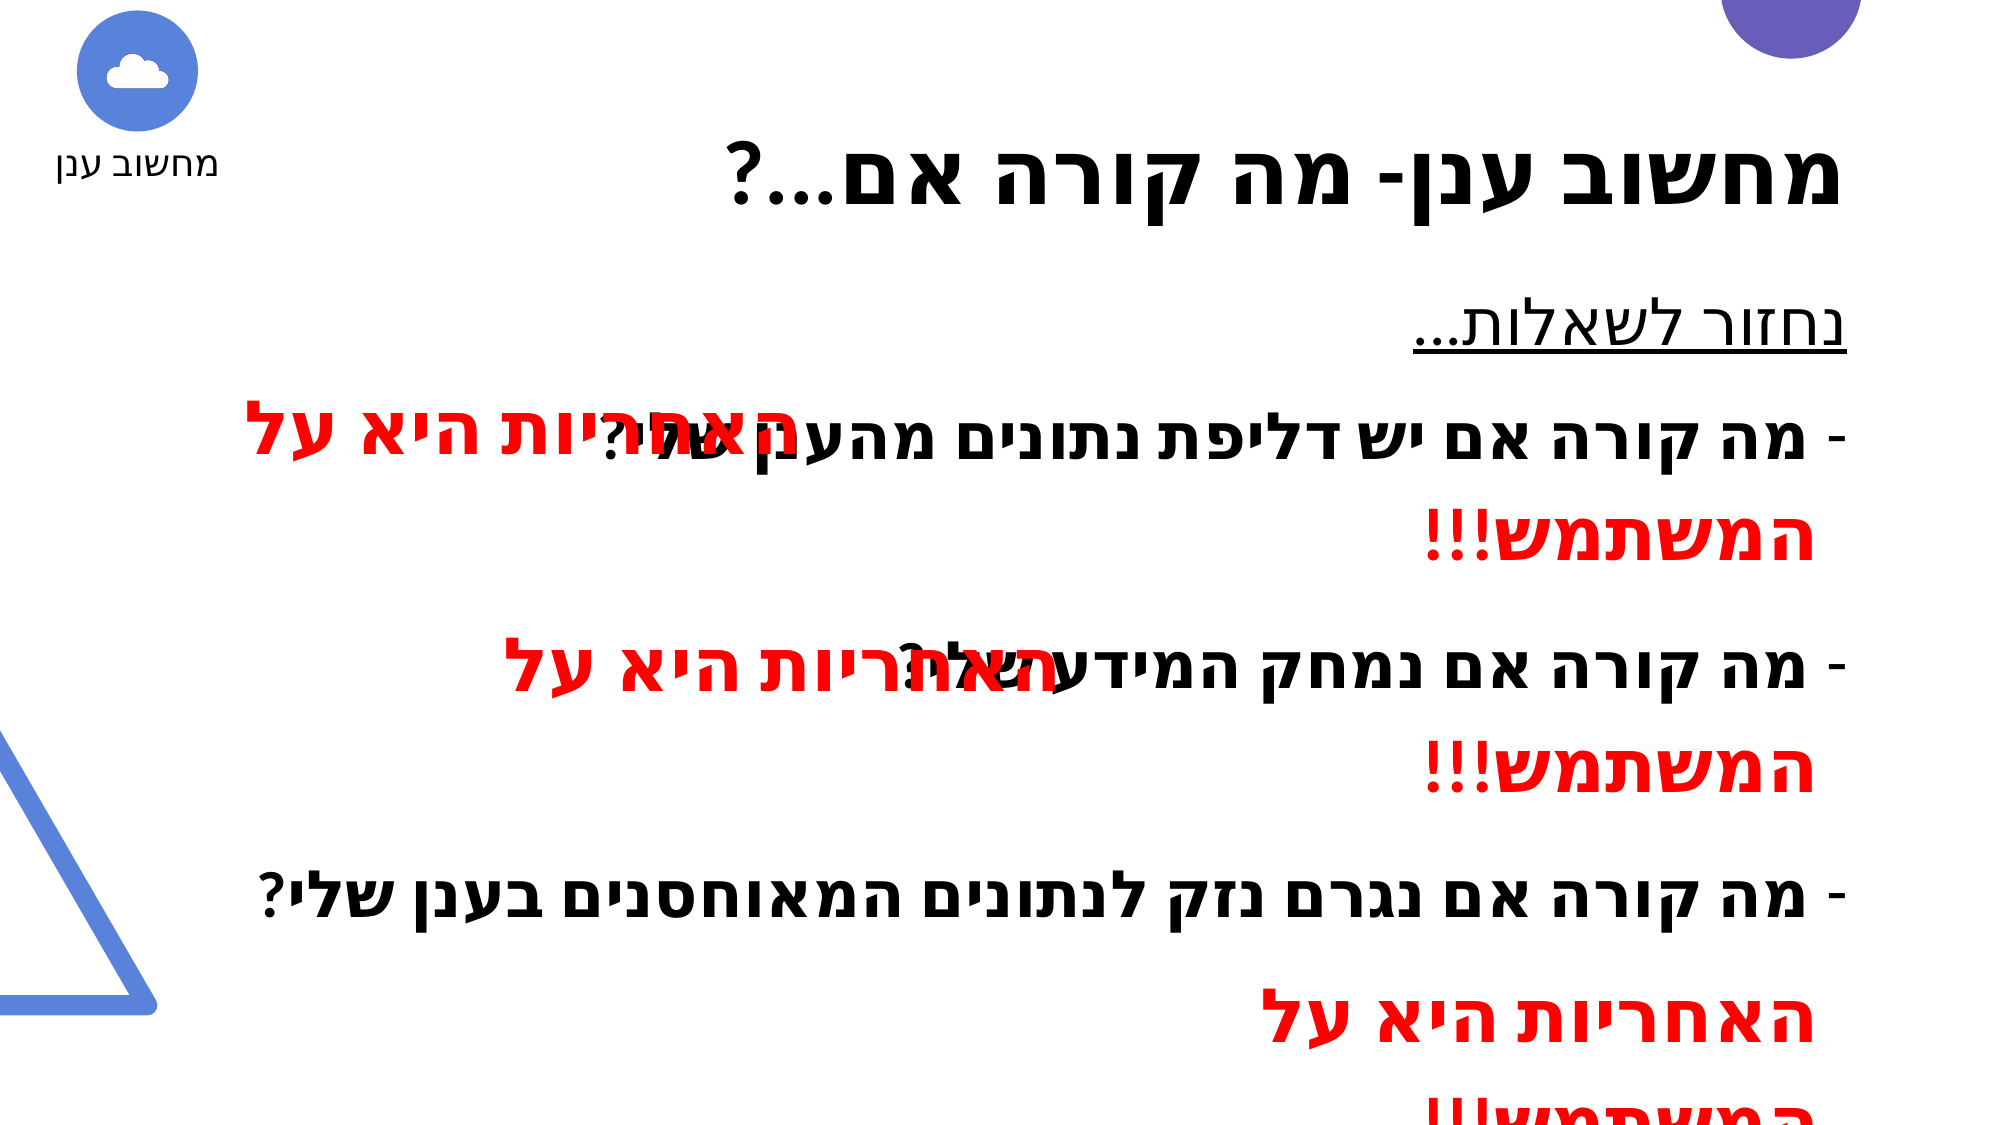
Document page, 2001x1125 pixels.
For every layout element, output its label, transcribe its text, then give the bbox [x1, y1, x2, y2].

text_box האחריות היא על המשתמש!!! [834, 941, 1835, 1125]
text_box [47, 10, 227, 193]
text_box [270, 372, 1835, 585]
title מחשוב ענן- מה קורה אם...? [137, 66, 1863, 284]
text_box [529, 608, 1835, 816]
list נחזור לשאלות... מה קורה אם יש דליפת נתונים מהענן שלי? מה קורה אם נמחק המידע שלי? מה קורה אם נגרם נזק לנתונים המאוחסנים בענן שלי? [226, 256, 1863, 1029]
